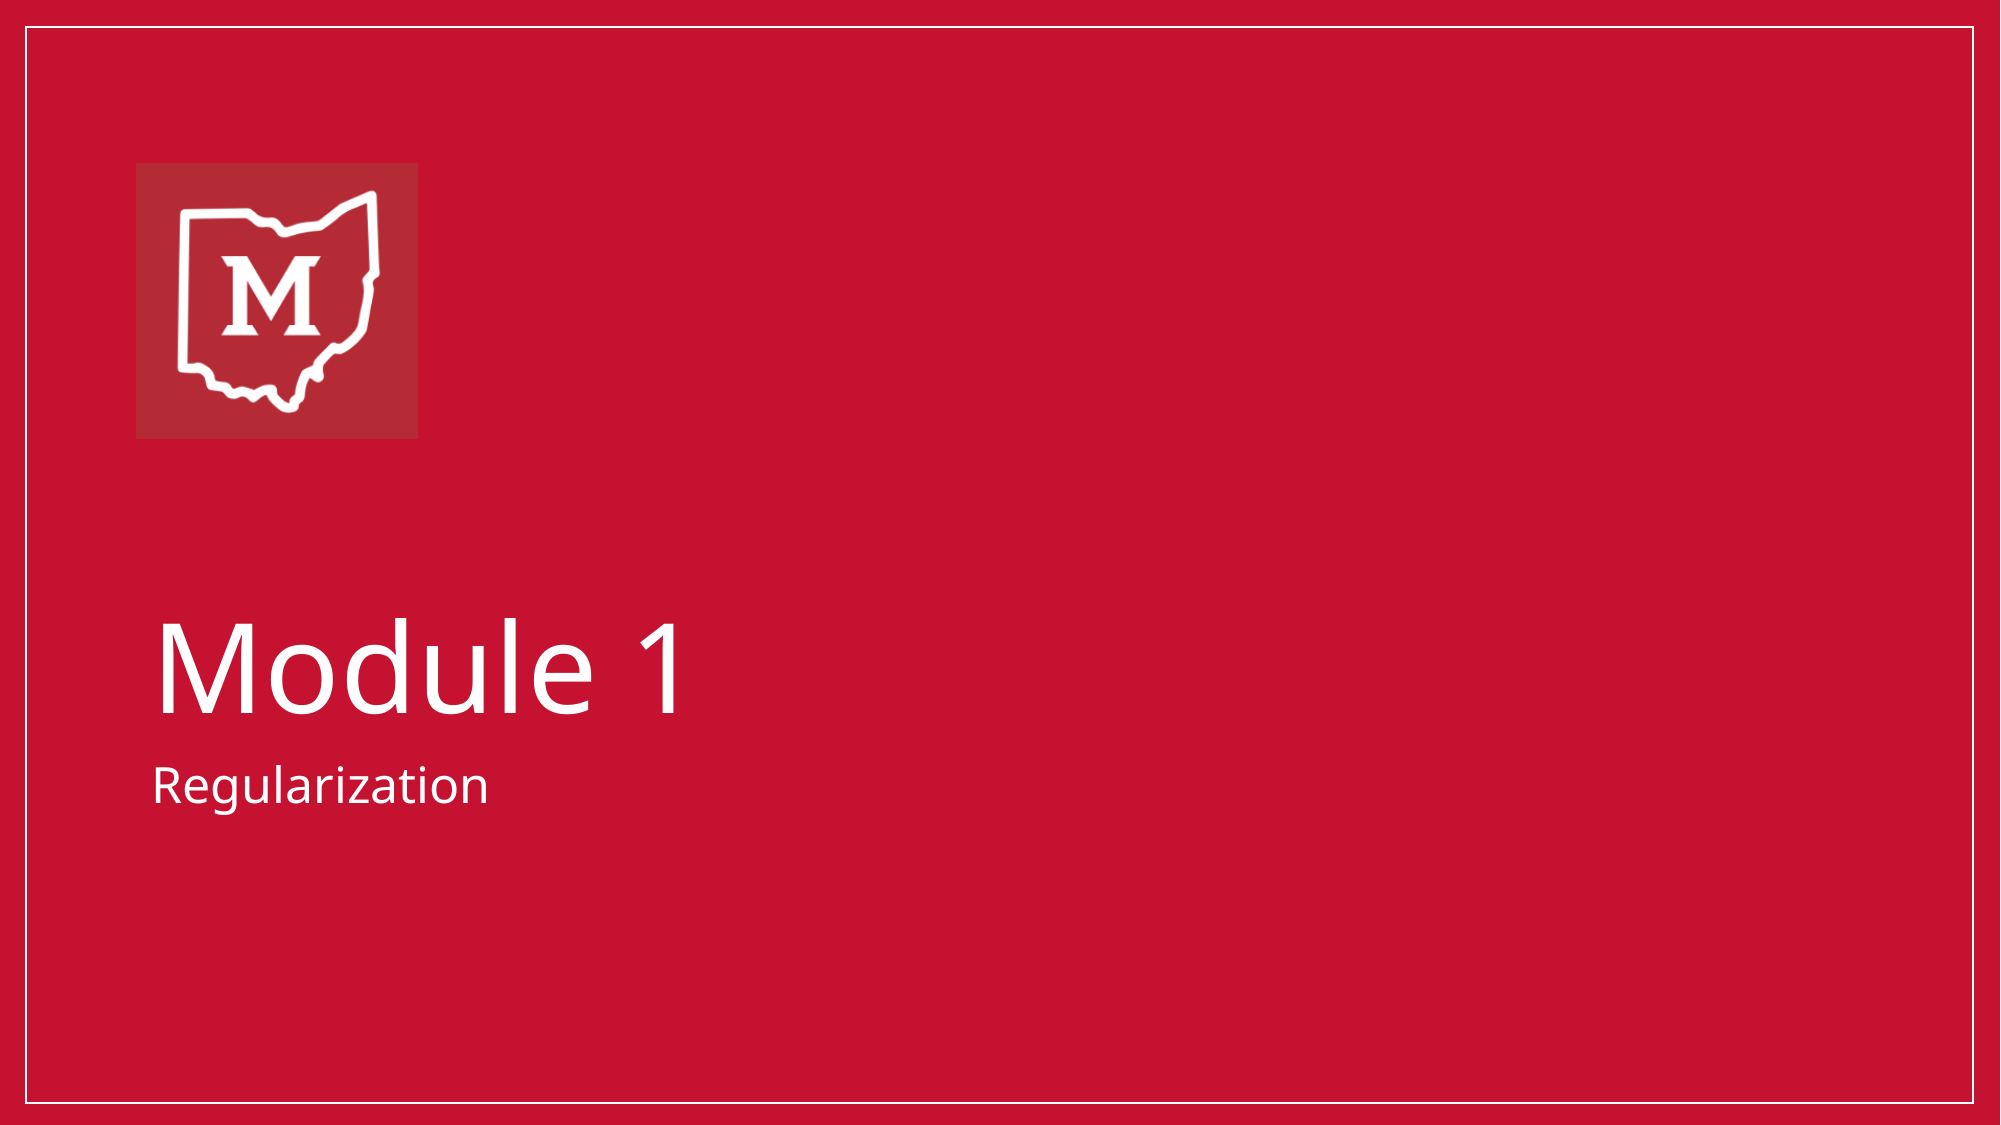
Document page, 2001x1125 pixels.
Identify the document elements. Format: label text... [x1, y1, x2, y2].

list Regularization [136, 752, 1862, 999]
picture [136, 163, 418, 439]
title Module 1 [136, 280, 1862, 749]
